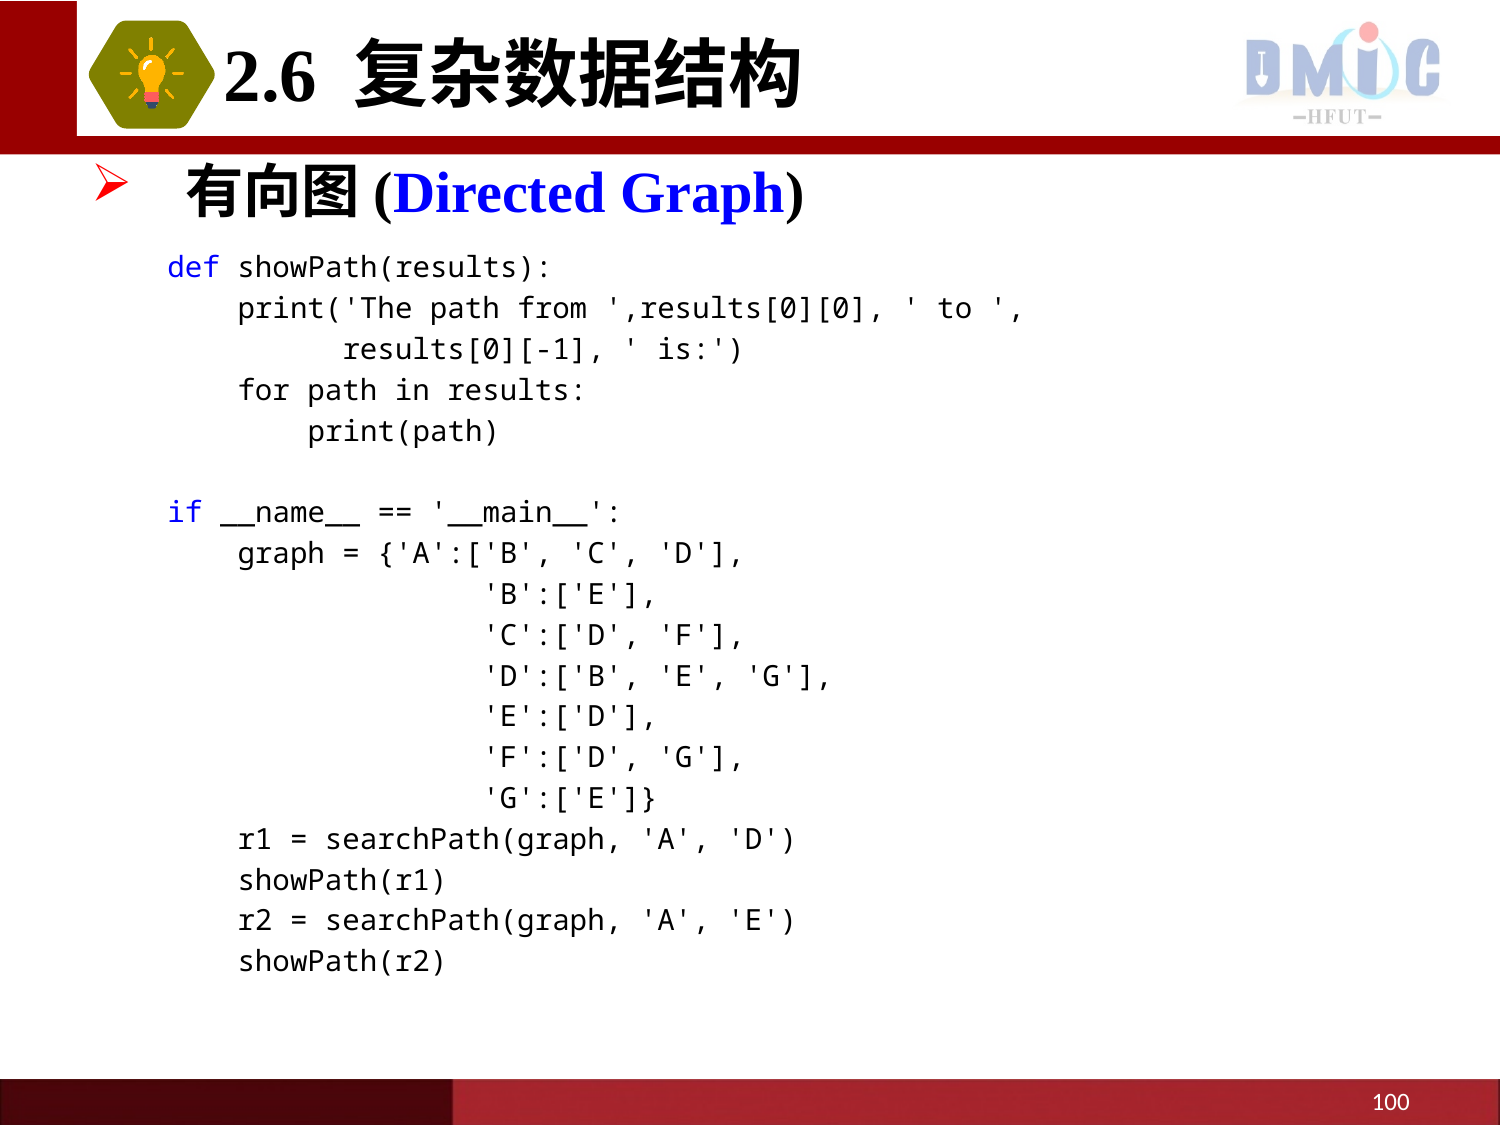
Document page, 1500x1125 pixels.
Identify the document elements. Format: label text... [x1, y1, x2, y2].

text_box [1210, 21, 1472, 132]
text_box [0, 19, 1176, 129]
text_box 有向图(Directed Graph) [76, 156, 1500, 237]
picture [0, 1079, 1500, 1125]
slide_number 100 [1074, 1081, 1425, 1119]
list def showPath(results): print('The path from ',results[0][0], ' to ', results[0][-1], ' is:') for path in results: print(path) if __name__ == '__main__': graph = {'A':['B', 'C', 'D'], 'B':['E'], 'C':['D', 'F'], 'D':['B', 'E', 'G'], 'E':['D'], 'F':['D', 'G'], 'G':['E']} r1 = searchPath(graph, 'A', 'D') showPath(r1) r2 = searchPath(graph, 'A', 'E') showPath(r2) [152, 240, 1500, 1009]
